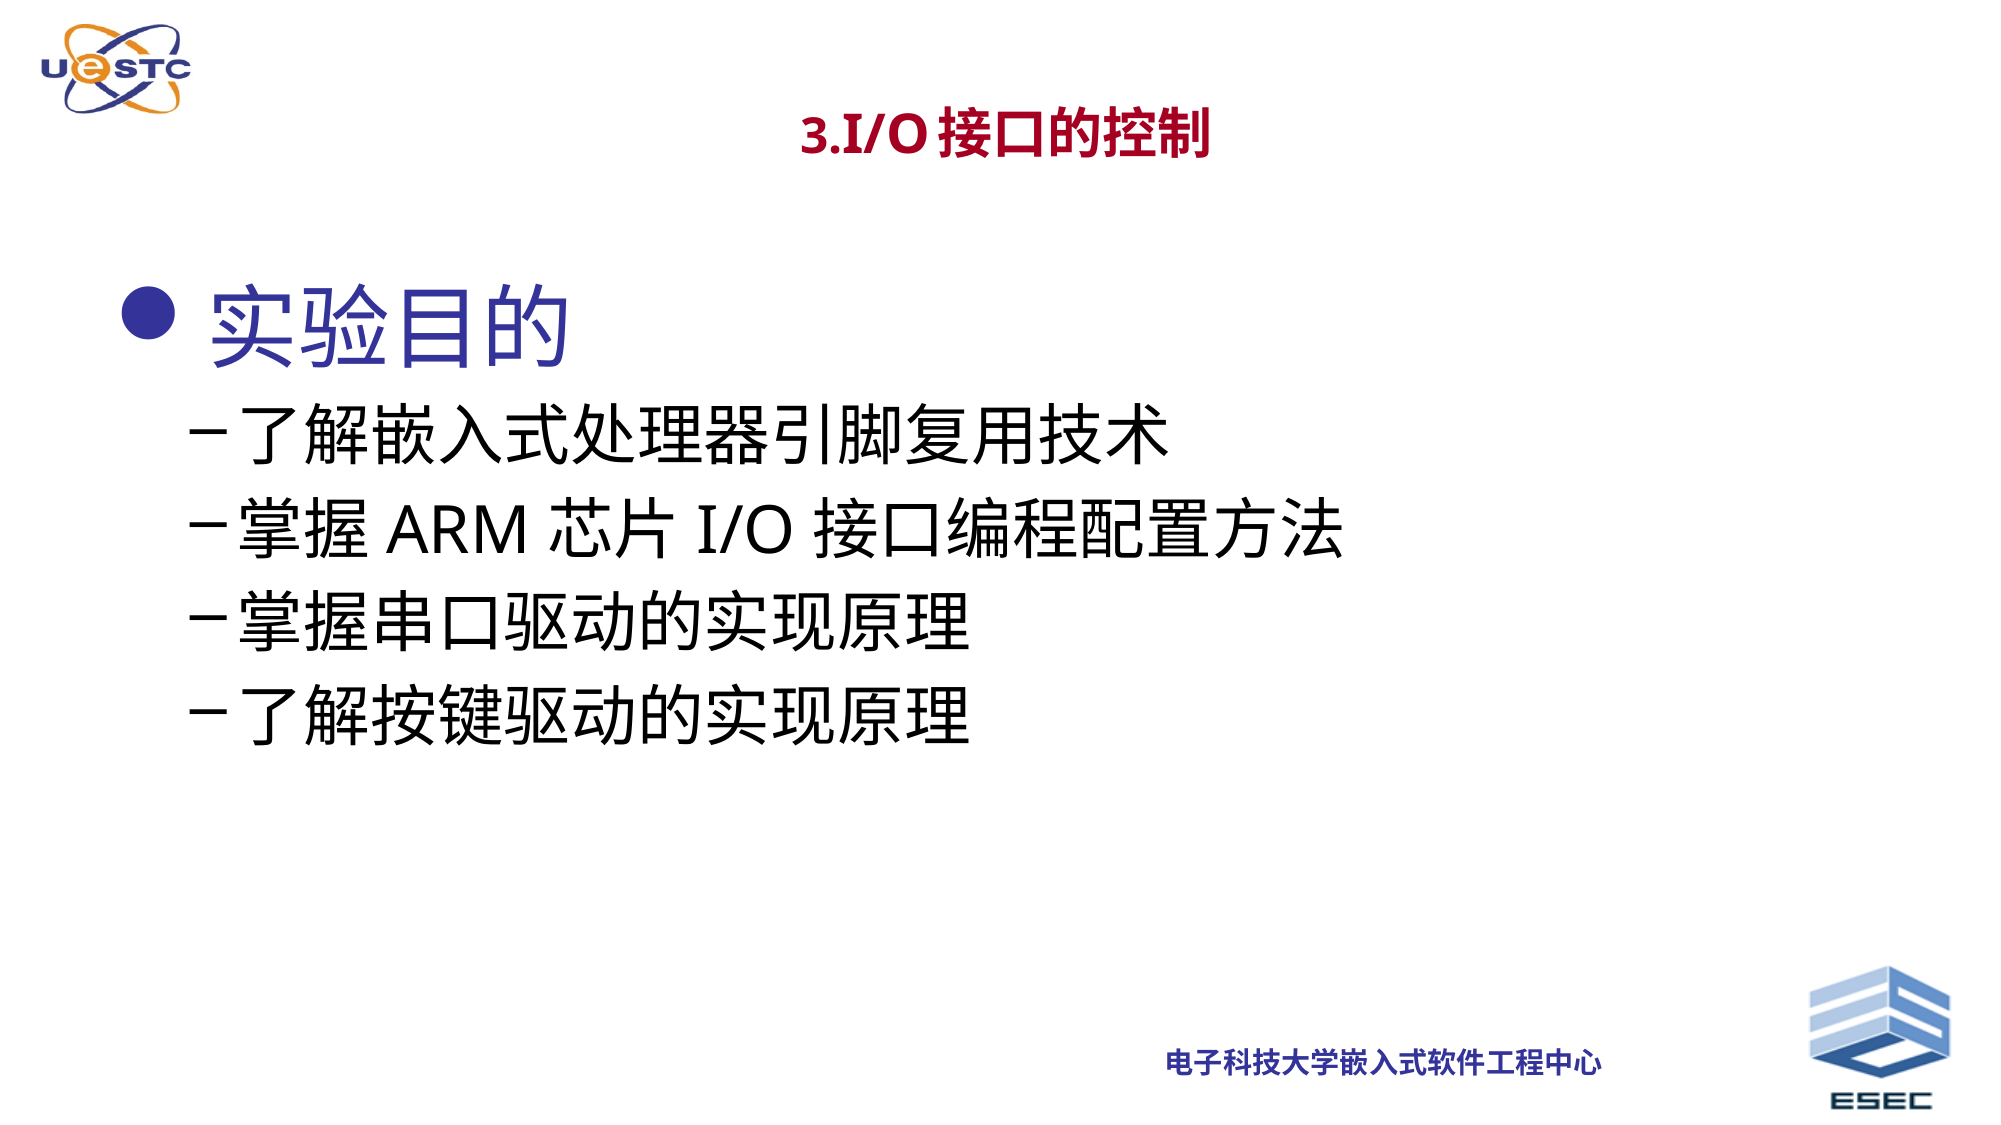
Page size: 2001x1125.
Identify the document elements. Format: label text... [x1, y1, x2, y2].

picture [1766, 949, 2000, 1125]
title 3.I/O接口的控制 [99, 44, 1901, 233]
list 实验目的 了解嵌入式处理器引脚复用技术 掌握ARM芯片I/O接口编程配置方法 掌握串口驱动的实现原理 了解按键驱动的实现原理 [99, 262, 1910, 1006]
picture [33, 24, 200, 116]
